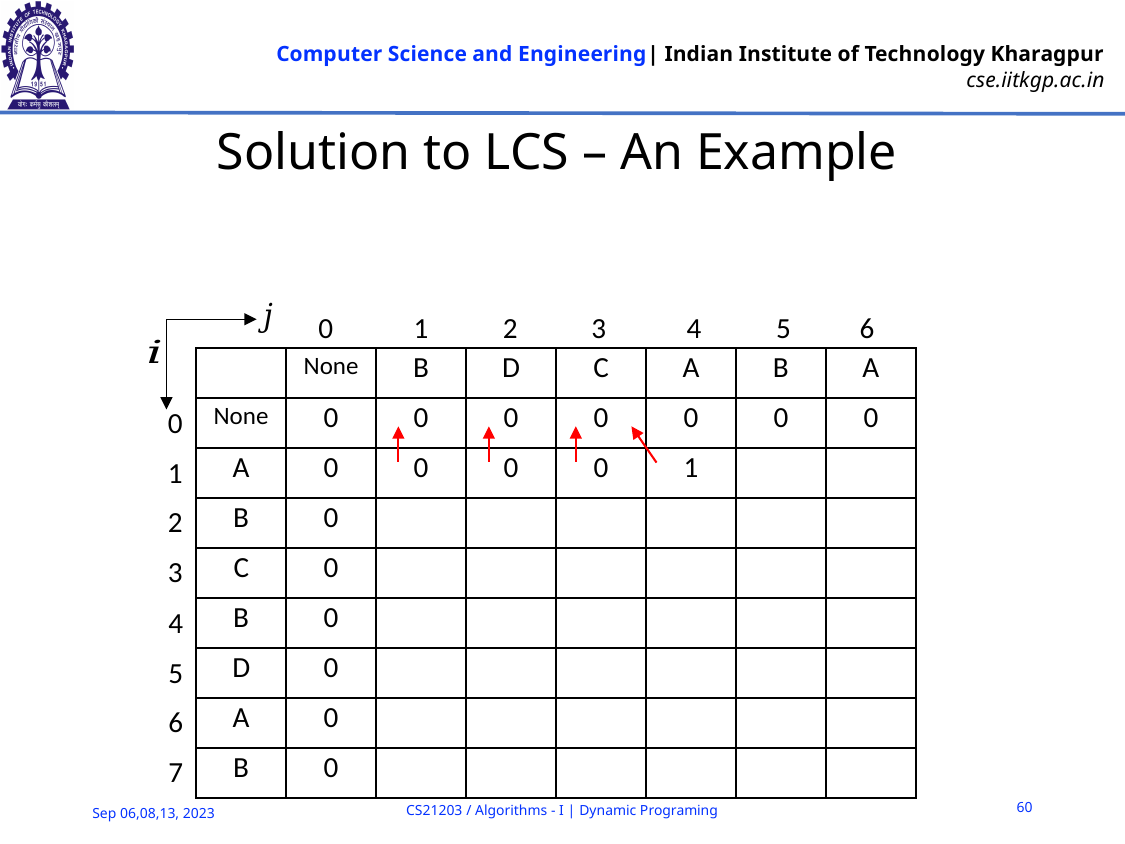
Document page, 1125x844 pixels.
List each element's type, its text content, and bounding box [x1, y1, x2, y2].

table_cell [827, 499, 915, 547]
table_cell 0 [287, 399, 375, 447]
table_cell [827, 699, 915, 747]
table_cell [377, 749, 465, 797]
table_cell [467, 599, 555, 647]
table_cell [647, 749, 735, 797]
text_box 6 [844, 302, 890, 352]
text_box 6 [153, 695, 198, 746]
table_cell 0 [647, 399, 735, 447]
table_cell B [198, 599, 285, 647]
table_cell [647, 599, 735, 647]
text_box 3 [153, 546, 198, 596]
table_cell [467, 699, 555, 747]
text_box 7 [153, 746, 198, 796]
table_cell [557, 649, 645, 697]
table_cell 0 [287, 749, 375, 797]
table_cell [737, 549, 825, 597]
table_header C [557, 349, 645, 397]
slide_number 60 [992, 785, 1048, 831]
table_cell D [198, 649, 285, 697]
table_cell 0 [377, 449, 465, 497]
table_cell [377, 549, 465, 597]
table_header A [647, 349, 735, 397]
table_cell 1 [647, 449, 735, 497]
table_header [274, 349, 285, 397]
table_cell 0 [287, 449, 375, 497]
table_cell [647, 699, 735, 747]
table_cell [467, 649, 555, 697]
table_cell [377, 499, 465, 547]
table_cell [827, 599, 915, 647]
table_header B [377, 349, 465, 397]
table_cell 0 [287, 649, 375, 697]
table_cell [827, 649, 915, 697]
table_header B [737, 349, 825, 397]
table_cell 0 [557, 399, 645, 447]
table_cell A [198, 699, 285, 747]
table_cell 0 [287, 699, 375, 747]
table_cell [737, 449, 825, 497]
text_box 0 [303, 302, 348, 352]
title Solution to LCS – An Example [35, 78, 1078, 221]
table_cell [737, 699, 825, 747]
text_box 5 [761, 302, 806, 352]
text_box 4 [153, 596, 198, 647]
text_box 1 [153, 446, 198, 495]
table_cell [737, 749, 825, 797]
table_cell [467, 549, 555, 597]
table_cell B [197, 749, 285, 797]
table_header A [827, 349, 915, 397]
table_cell [737, 599, 825, 647]
table_cell 0 [287, 499, 375, 547]
table_cell [557, 699, 645, 747]
text_box 2 [153, 495, 198, 546]
table_header None [287, 349, 375, 397]
table_cell [647, 549, 735, 597]
table_cell [557, 749, 645, 797]
table_cell 0 [557, 449, 645, 497]
table_cell [827, 549, 915, 597]
table_cell B [198, 499, 285, 547]
table_cell [467, 749, 555, 797]
table_cell 0 [827, 399, 915, 447]
text_box 0 [153, 410, 198, 446]
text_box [631, 426, 657, 463]
table_cell 0 [467, 449, 555, 497]
table_cell 0 [377, 399, 465, 447]
table_cell [557, 499, 645, 547]
table_cell None [198, 399, 285, 447]
text_box 5 [153, 647, 198, 695]
table_cell [557, 549, 645, 597]
table_cell A [198, 449, 285, 497]
text_box 1 [398, 302, 444, 352]
table_cell [377, 649, 465, 697]
text_box 3 [576, 302, 622, 352]
text_box 2 [488, 302, 533, 352]
table_cell 0 [737, 399, 825, 447]
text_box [146, 298, 274, 410]
table_cell [827, 749, 915, 797]
picture [1, 1, 74, 110]
table_cell [827, 449, 915, 497]
table_cell 0 [287, 549, 375, 597]
table_cell [467, 499, 555, 547]
table_cell [377, 699, 465, 747]
table_cell 0 [287, 599, 375, 647]
footer CS21203 / Algorithms - I | Dynamic Programing [185, 787, 940, 833]
table_cell [377, 599, 465, 647]
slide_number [77, 798, 274, 844]
table_cell [737, 649, 825, 697]
table_cell [647, 649, 735, 697]
table_header D [467, 349, 555, 397]
table_cell [647, 499, 735, 547]
table_cell [737, 499, 825, 547]
table_cell 0 [467, 399, 555, 447]
text_box 4 [671, 302, 717, 352]
table_cell C [198, 549, 285, 597]
table_cell [557, 599, 645, 647]
